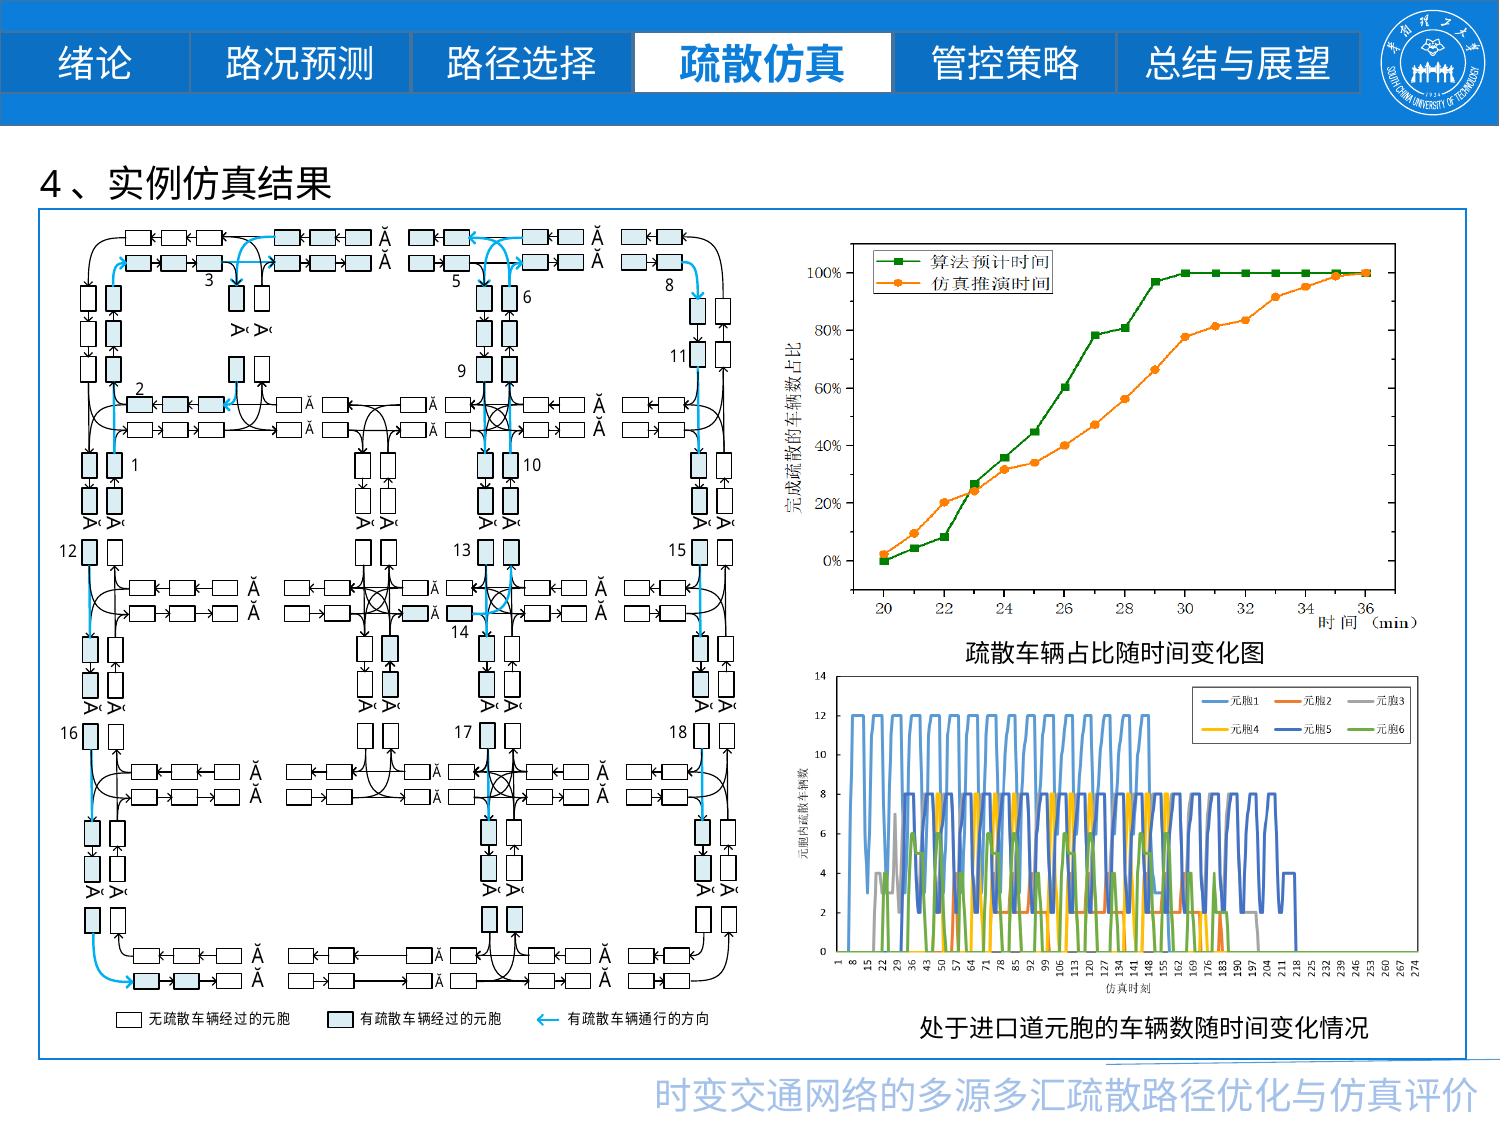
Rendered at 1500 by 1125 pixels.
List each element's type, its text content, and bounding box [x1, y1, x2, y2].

text_box 时变交通网络的多源多汇疏散路径优化与仿真评价 [527, 1064, 1494, 1125]
text_box 疏散仿真 [633, 31, 893, 94]
text_box 管控策略 [893, 31, 1116, 94]
text_box [38, 208, 1467, 1060]
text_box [1380, 9, 1486, 116]
picture [777, 231, 1428, 640]
text_box 处于进口道元胞的车辆数随时间变化情况 [904, 999, 1385, 1050]
text_box [0, 0, 1499, 126]
text_box 4、实例仿真结果 [25, 112, 348, 213]
text_box 总结与展望 [1116, 31, 1361, 94]
text_box 疏散车辆占比随时间变化图 [950, 640, 1281, 669]
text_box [45, 219, 764, 1039]
text_box 路况预测 [189, 31, 411, 94]
text_box 绪论 [0, 31, 189, 94]
text_box 路径选择 [411, 31, 633, 94]
picture [791, 669, 1427, 999]
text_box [1106, 1059, 1500, 1065]
